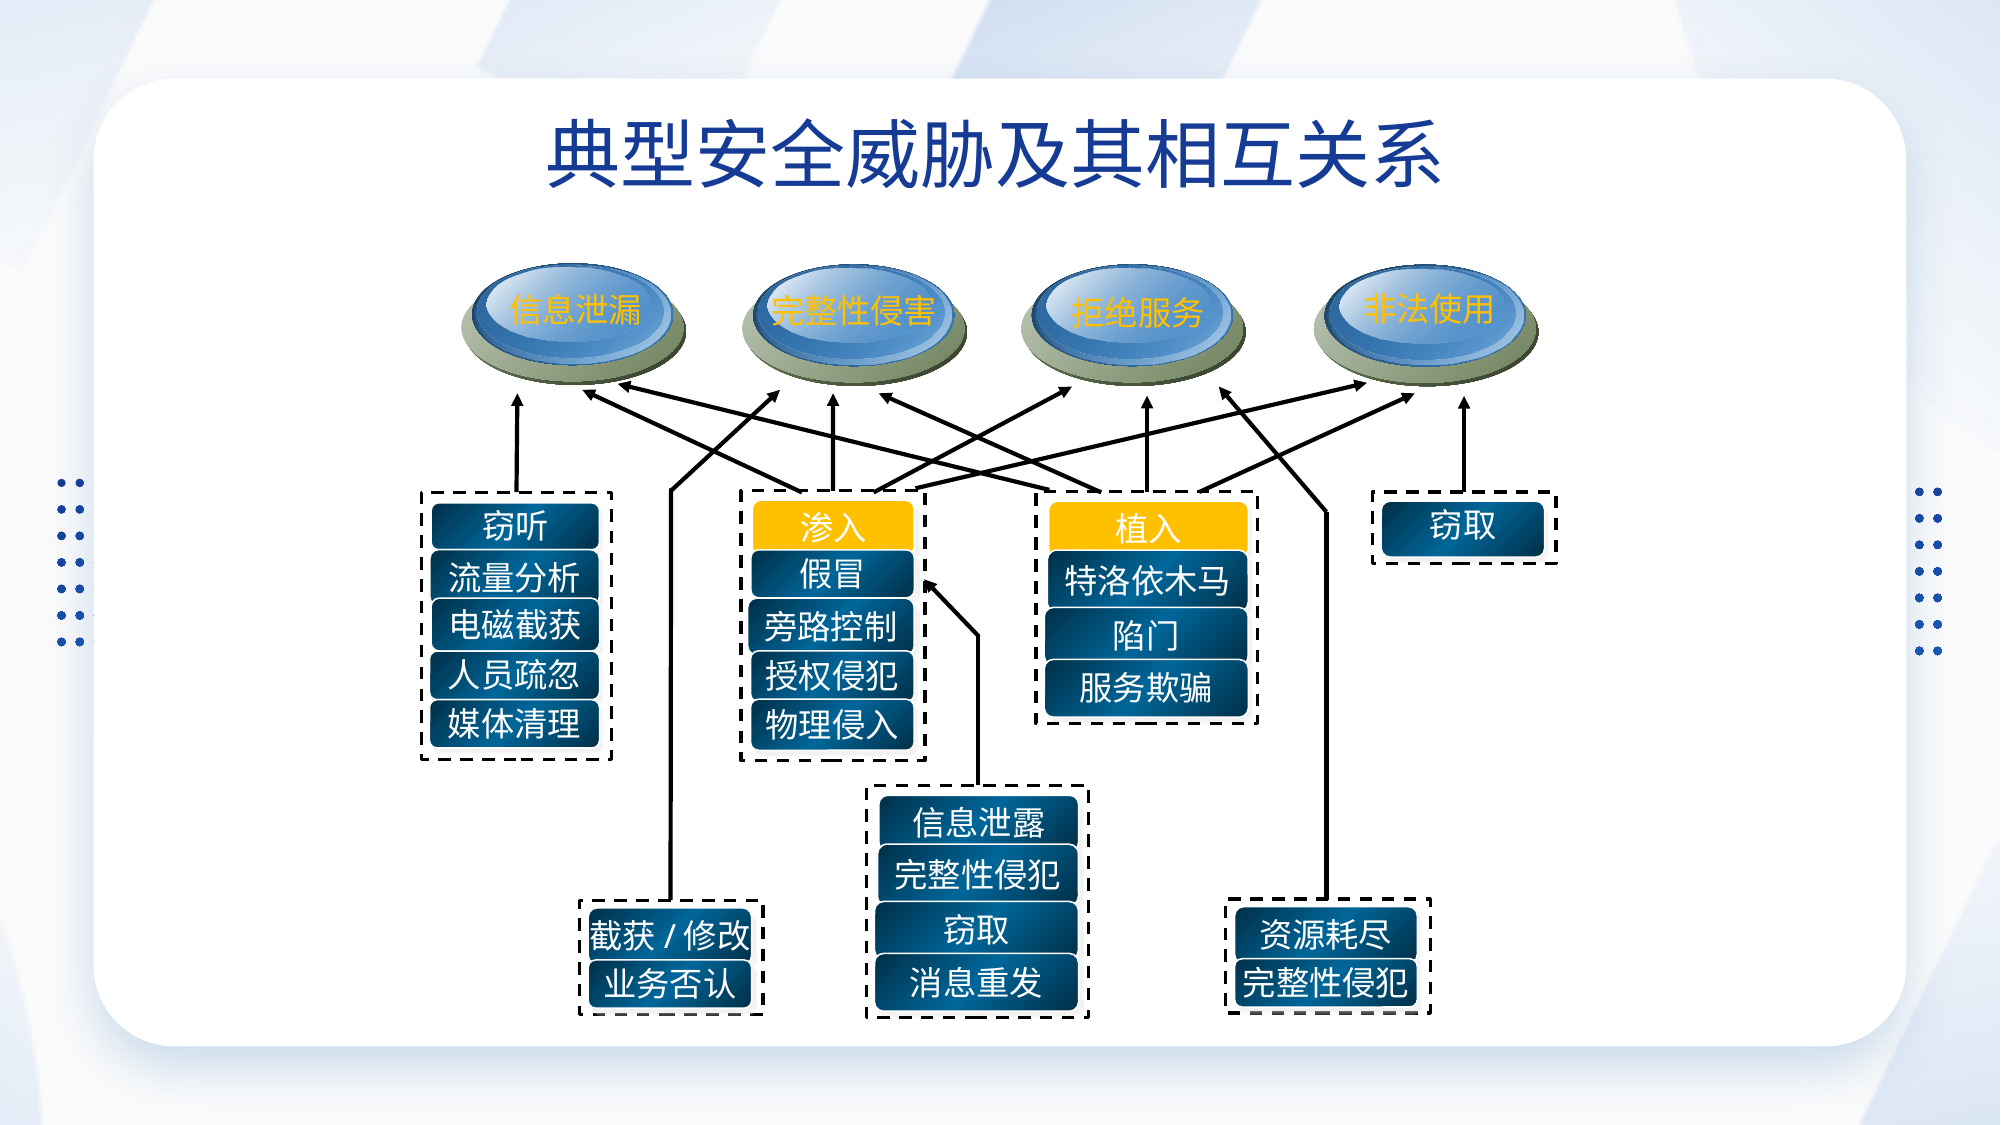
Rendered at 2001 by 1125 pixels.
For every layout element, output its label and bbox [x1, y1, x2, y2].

picture [0, 0, 2000, 1125]
text_box [461, 263, 1539, 382]
text_box [421, 382, 1557, 1018]
